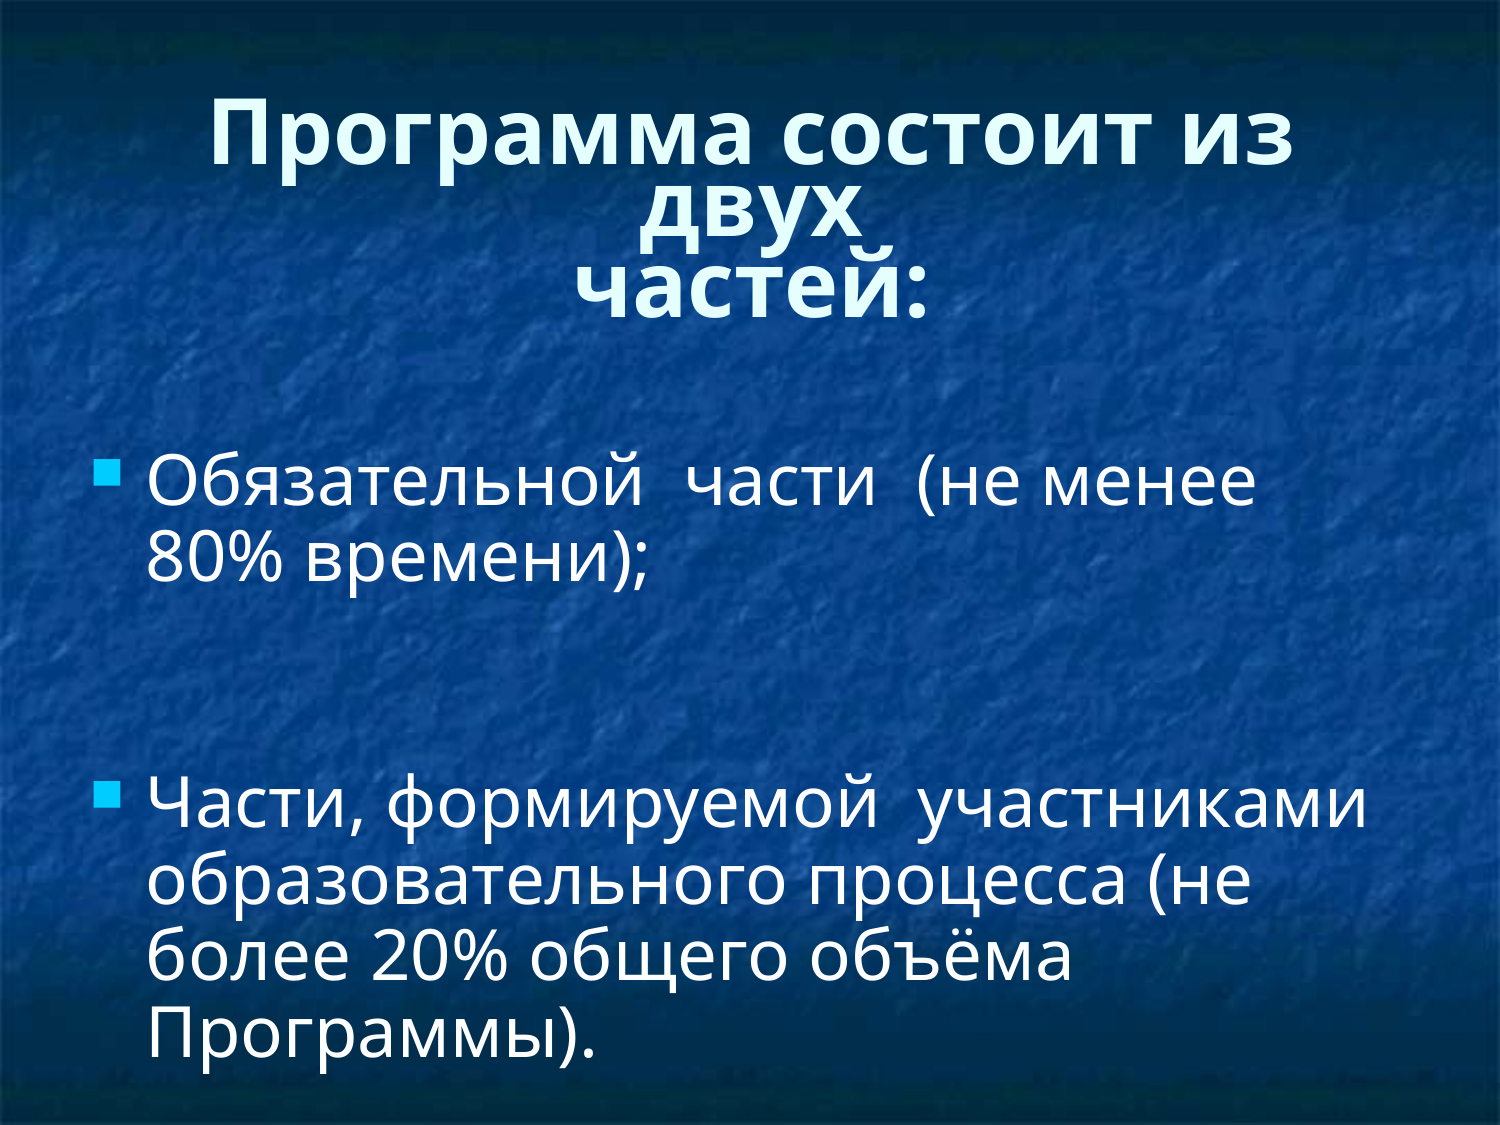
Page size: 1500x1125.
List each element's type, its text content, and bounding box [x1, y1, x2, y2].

picture [0, 0, 1500, 1125]
title Программа состоит из двух частей: [76, 101, 1427, 338]
list Обязательной части (не менее 80% времени); Части, формируемой участниками образовательного процесса (не более 20% общего объёма Программы). [74, 349, 1425, 1000]
